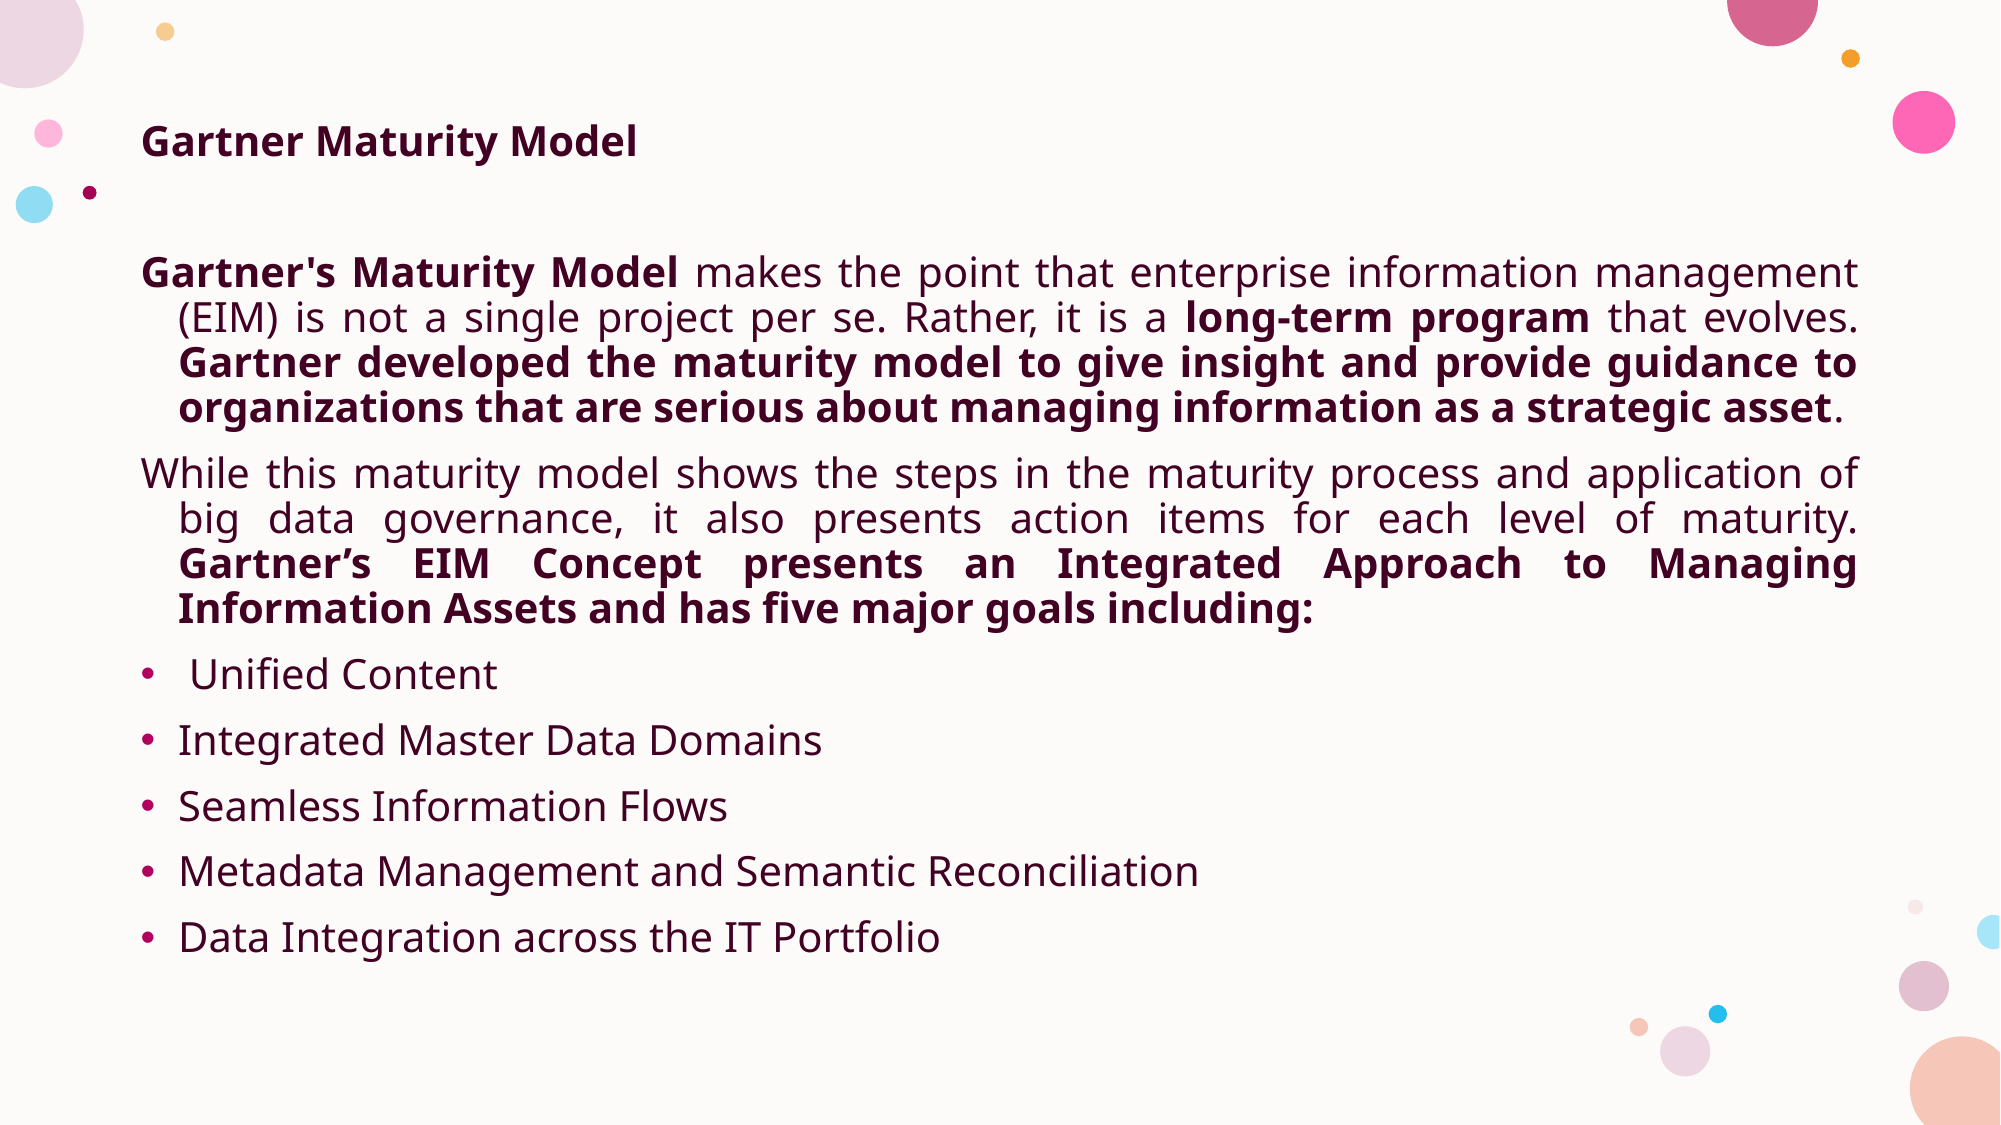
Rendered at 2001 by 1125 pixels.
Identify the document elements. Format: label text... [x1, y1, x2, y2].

list Gartner Maturity Model Gartner's Maturity Model makes the point that enterprise information management (EIM) is not a single project per se. Rather, it is a long-term program that evolves. Gartner developed the maturity model to give insight and provide guidance to organizations that are serious about managing information as a strategic asset. While this maturity model shows the steps in the maturity process and application of big data governance, it also presents action items for each level of maturity. Gartner’s EIM Concept presents an Integrated Approach to Managing Information Assets and has five major goals including: Unified Content Integrated Master Data Domains Seamless Information Flows Metadata Management and Semantic Reconciliation Data Integration across the IT Portfolio [125, 112, 1875, 981]
